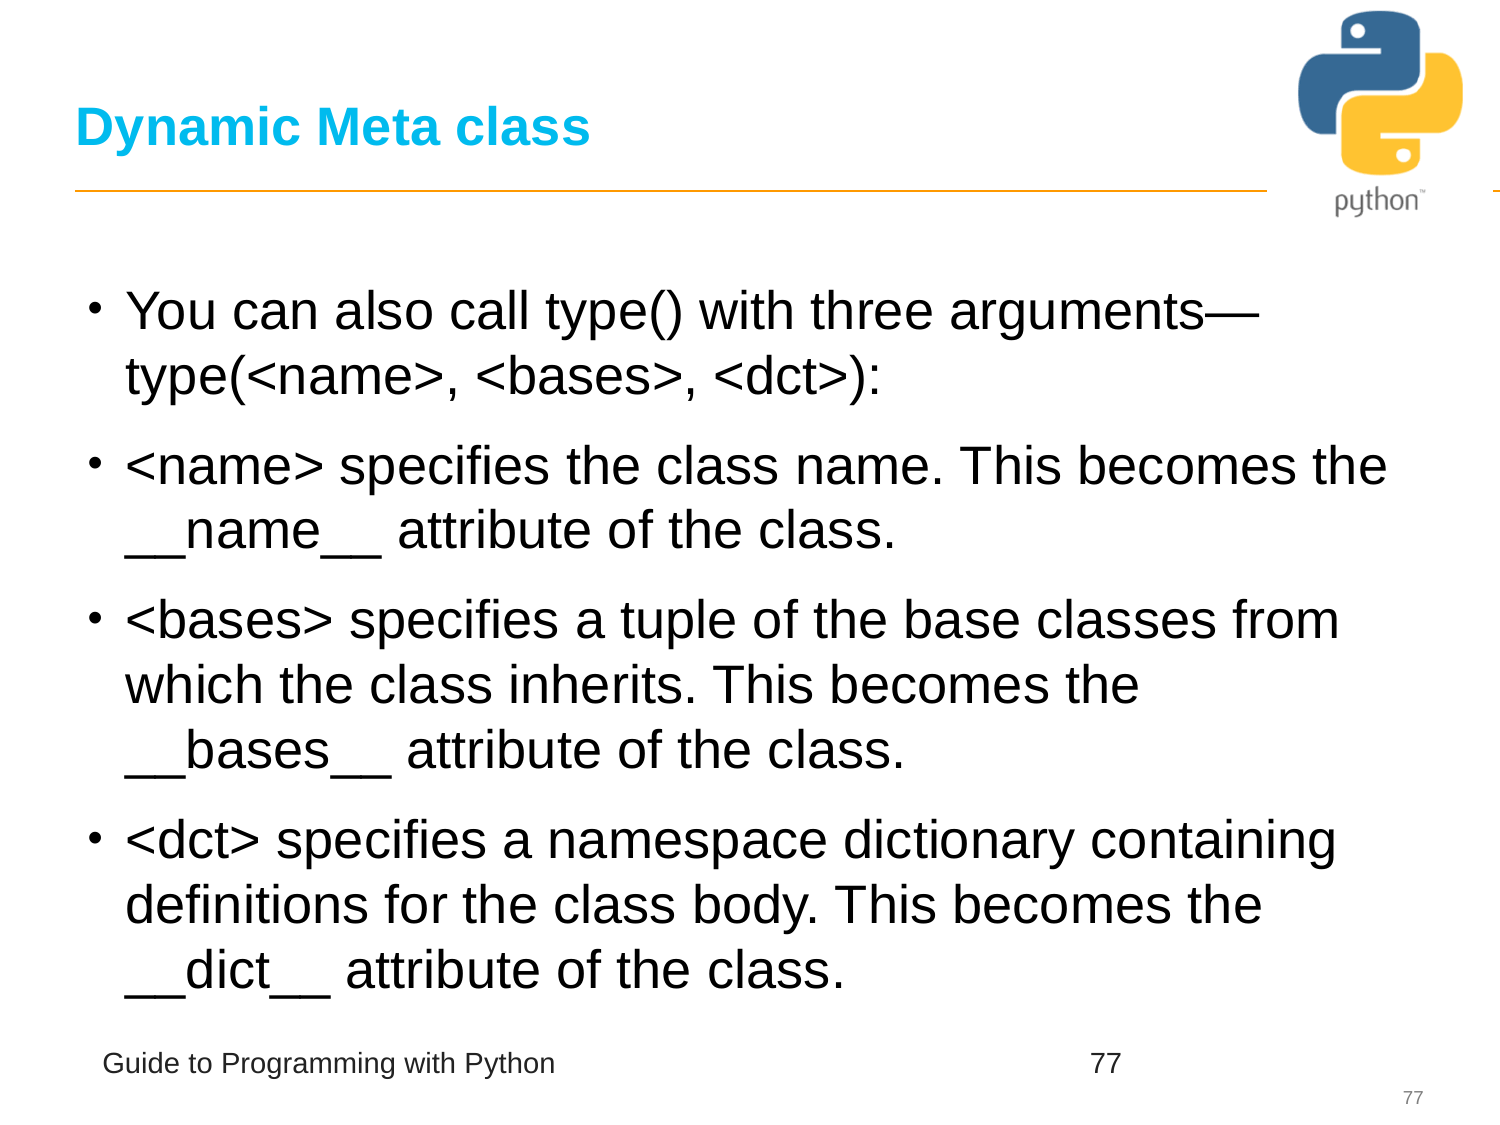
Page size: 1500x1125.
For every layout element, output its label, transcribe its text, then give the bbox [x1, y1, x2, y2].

title Dynamic Meta class [75, 27, 1422, 157]
list You can also call type() with three arguments—type(<name>, <bases>, <dct>): <name> specifies the class name. This becomes the __name__ attribute of the class. <bases> specifies a tuple of the base classes from which the class inherits. This becomes the __bases__ attribute of the class. <dct> specifies a namespace dictionary containing definitions for the class body. This becomes the __dict__ attribute of the class. [87, 275, 1413, 1025]
slide_number 77 [1074, 1037, 1413, 1100]
picture [1267, 5, 1493, 222]
footer Guide to Programming with Python [87, 1037, 1050, 1100]
